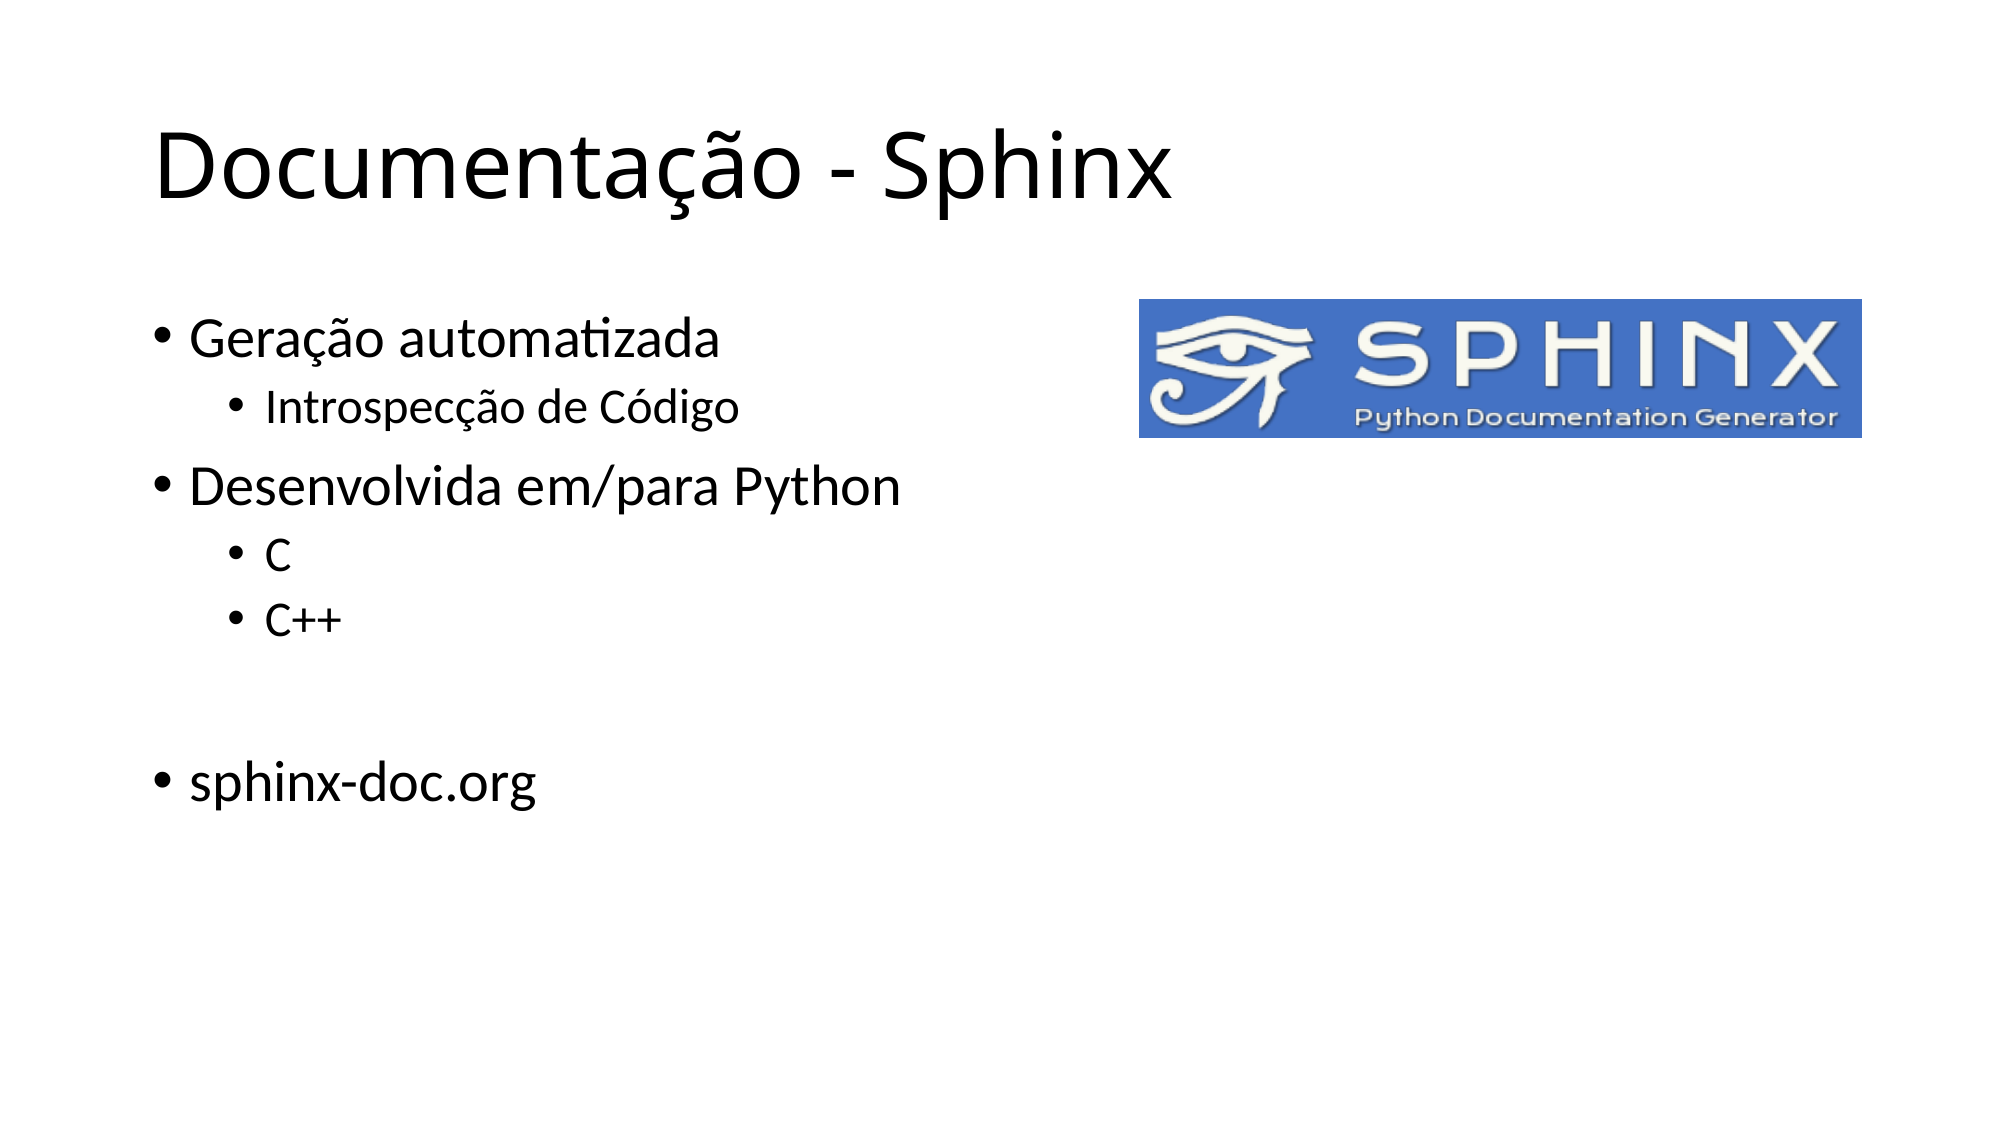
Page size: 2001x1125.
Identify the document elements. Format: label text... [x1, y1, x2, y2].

list Geração automatizada Introspecção de Código Desenvolvida em/para Python C C++ sphinx-doc.org [137, 299, 1863, 1014]
picture [1139, 299, 1863, 439]
title Documentação - Sphinx [137, 59, 1863, 278]
